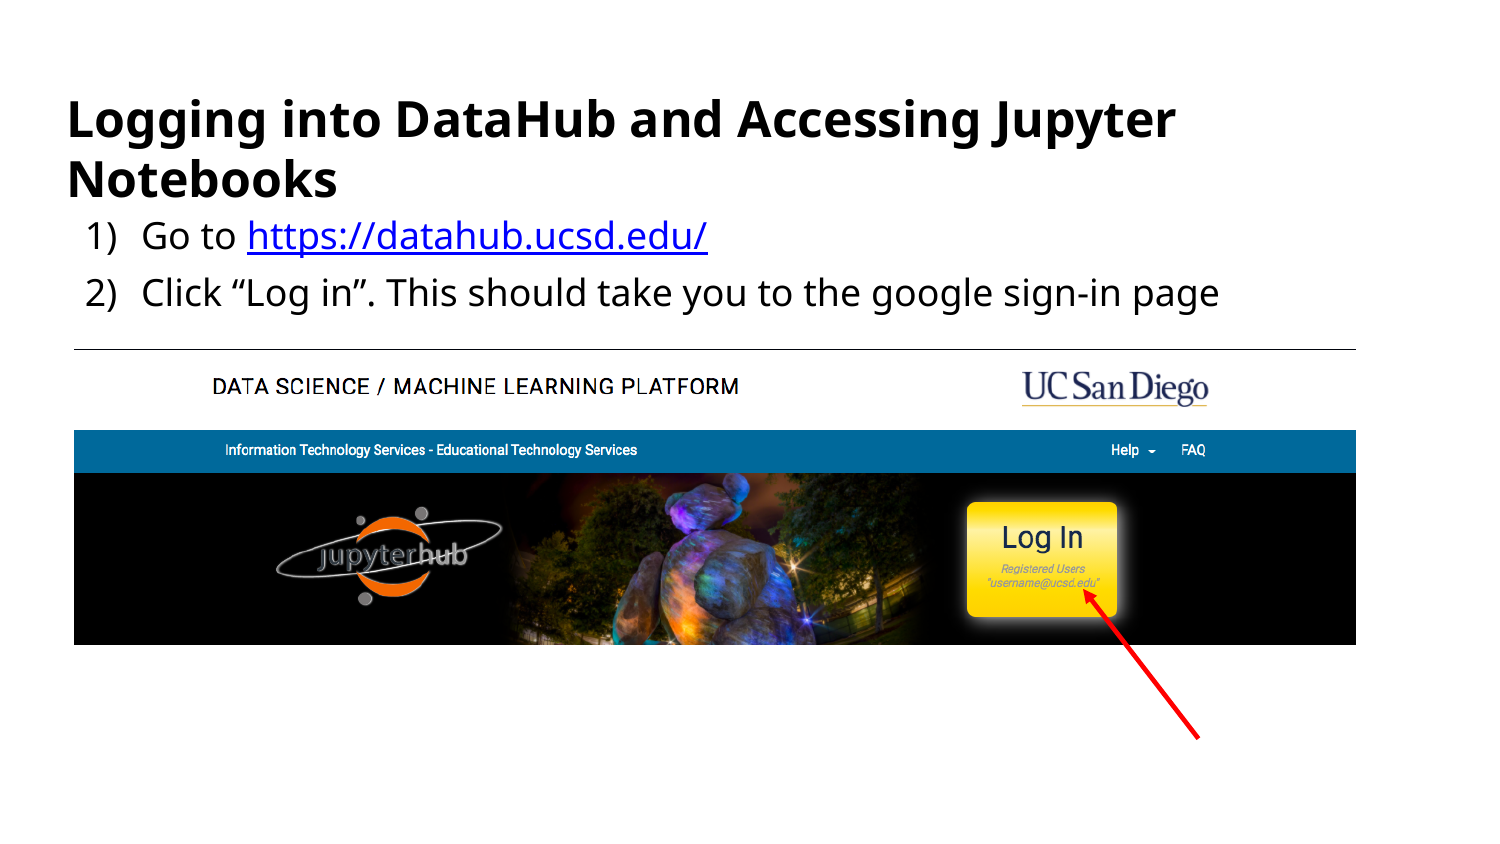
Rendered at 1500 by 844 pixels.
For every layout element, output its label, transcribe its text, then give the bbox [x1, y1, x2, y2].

picture [438, 445, 445, 454]
picture [1127, 445, 1133, 457]
picture [74, 474, 1356, 665]
picture [1190, 446, 1199, 453]
picture [554, 445, 561, 454]
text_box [1082, 588, 1199, 739]
picture [74, 349, 1356, 429]
picture [343, 445, 350, 454]
picture [572, 448, 579, 457]
title Logging into DataHub and Accessing Jupyter Notebooks [51, 72, 1449, 167]
list Go to https://datahub.ucsd.edu/ Click “Log in”. This should take you to the google sign-in page [51, 189, 1449, 750]
picture [447, 445, 453, 453]
picture [360, 448, 368, 457]
picture [396, 448, 405, 454]
picture [1112, 445, 1119, 454]
